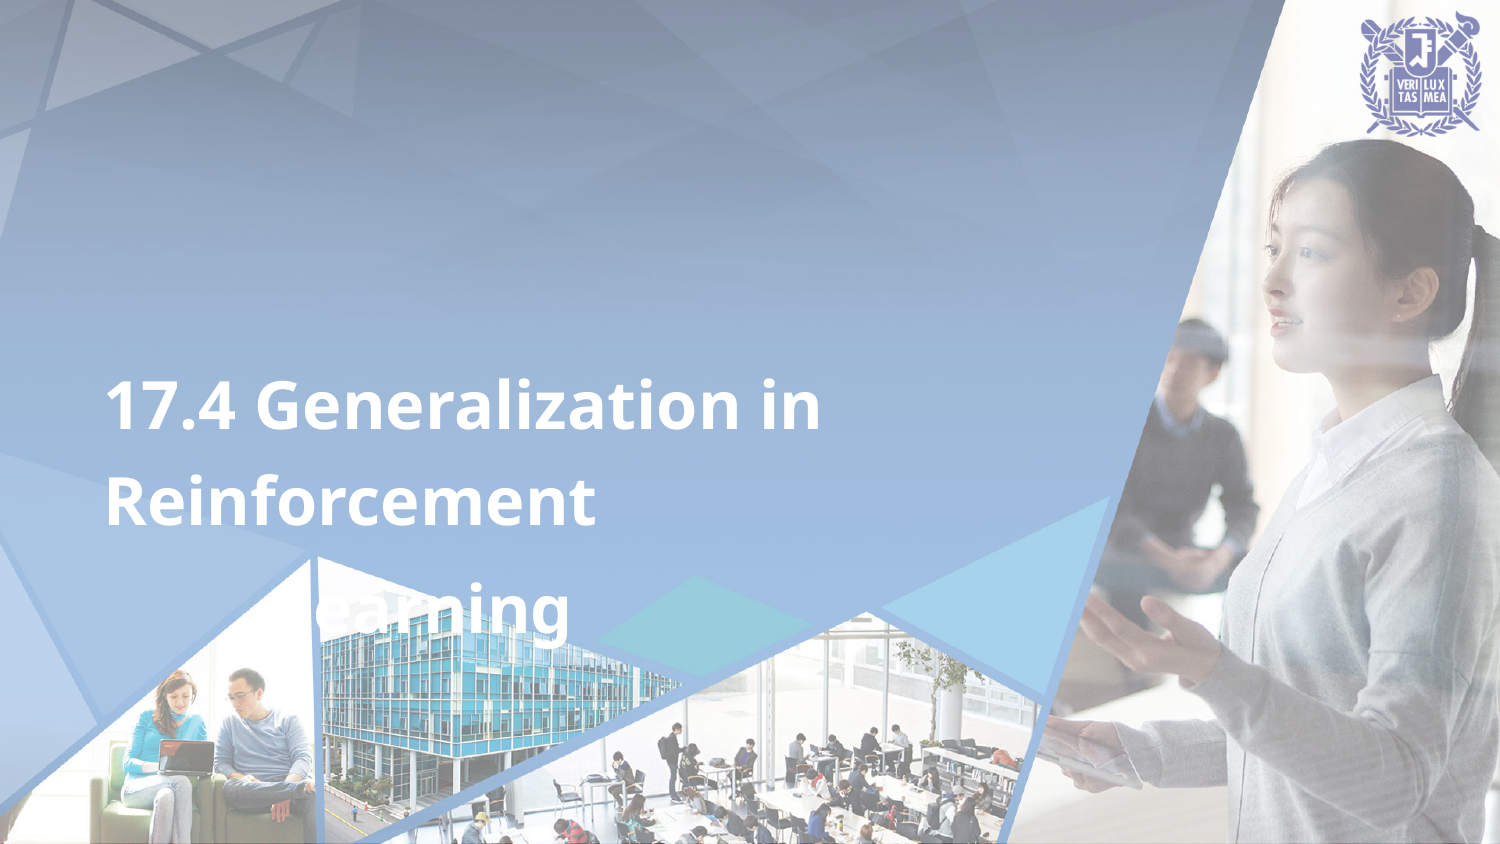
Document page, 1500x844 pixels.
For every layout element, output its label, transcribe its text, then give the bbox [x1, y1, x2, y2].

text_box [0, 0, 1500, 844]
text_box 17.4 Generalization in Reinforcement Learning [88, 339, 1294, 446]
picture [1357, 10, 1484, 137]
